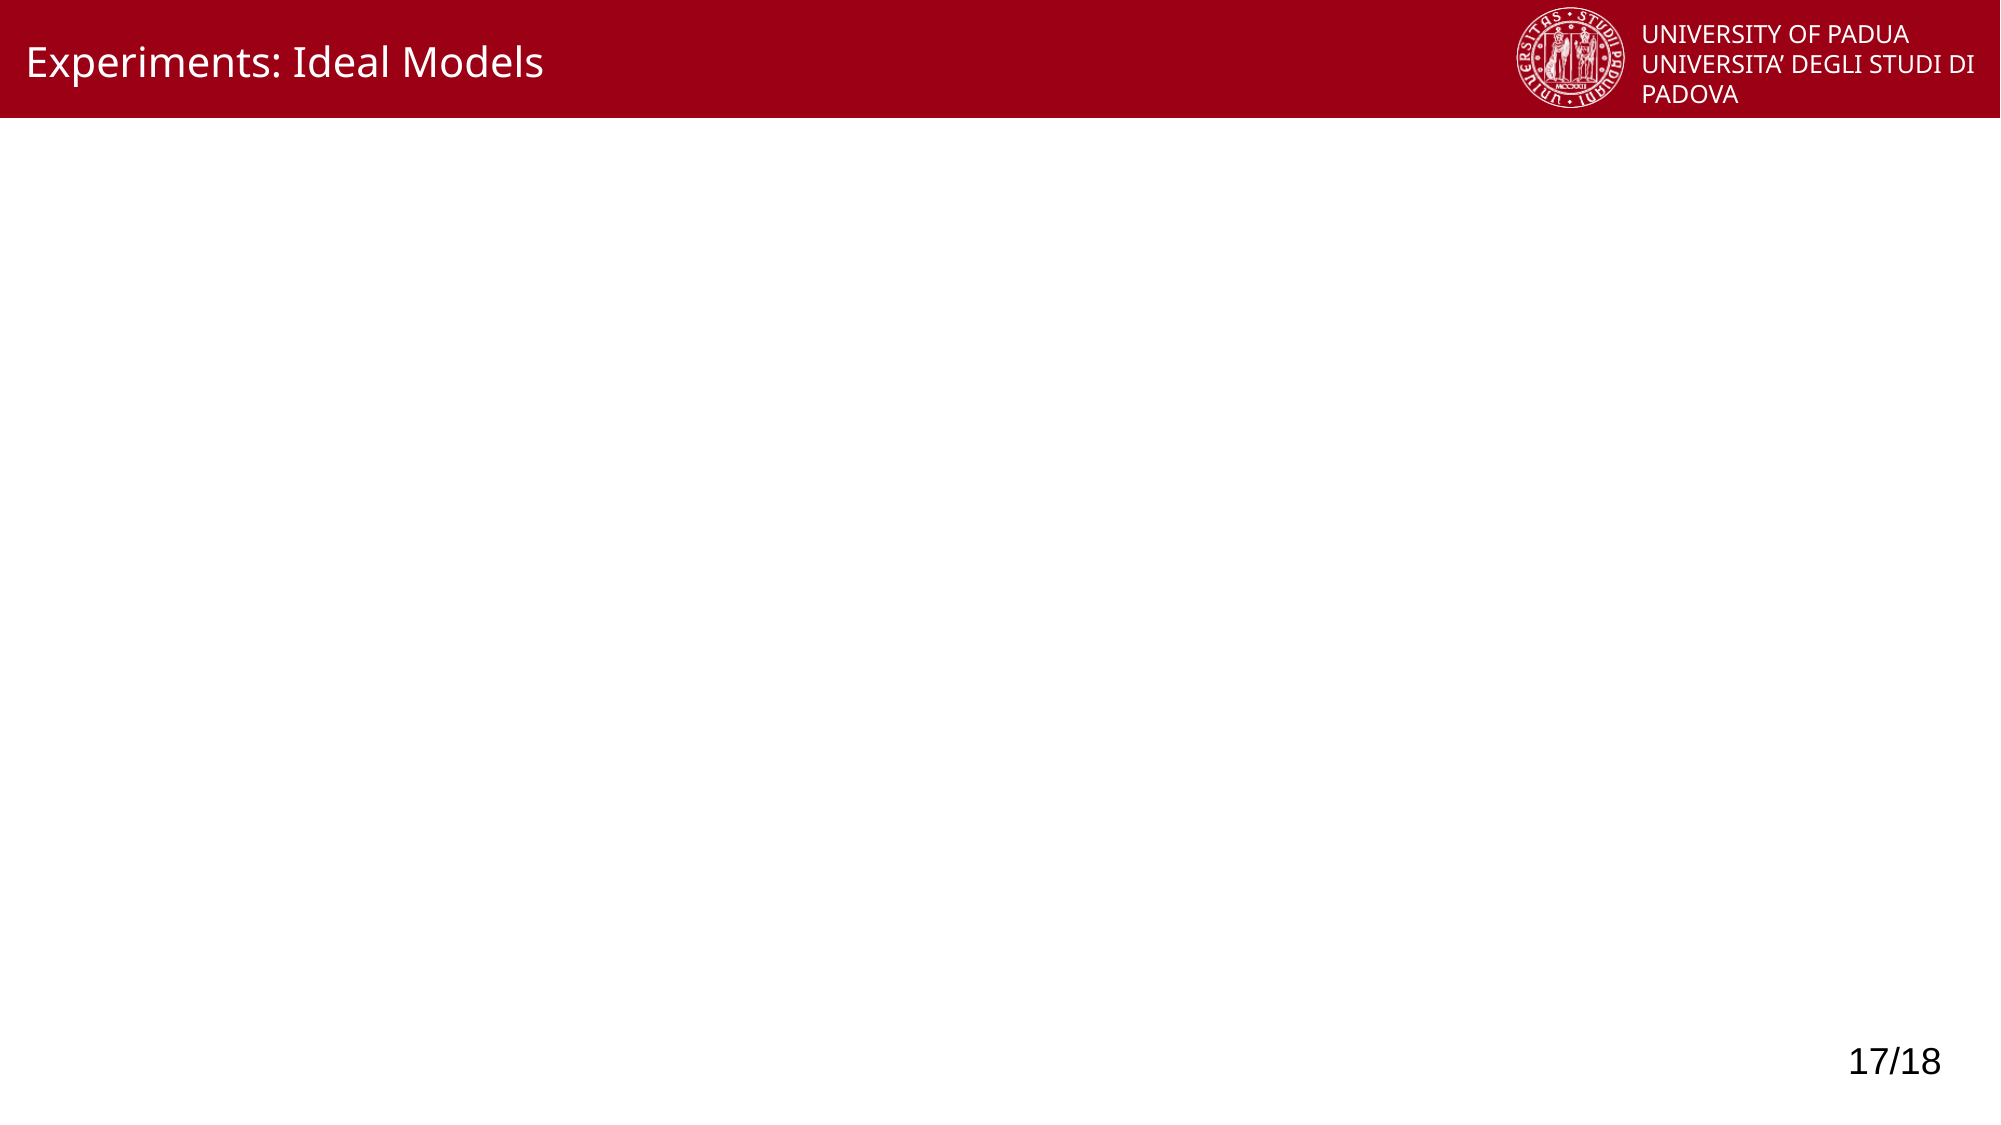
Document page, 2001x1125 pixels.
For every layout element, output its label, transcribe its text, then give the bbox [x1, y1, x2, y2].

text_box Experiments: Ideal Models [10, 28, 953, 94]
picture [0, 0, 1515, 118]
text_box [1515, 0, 2000, 129]
